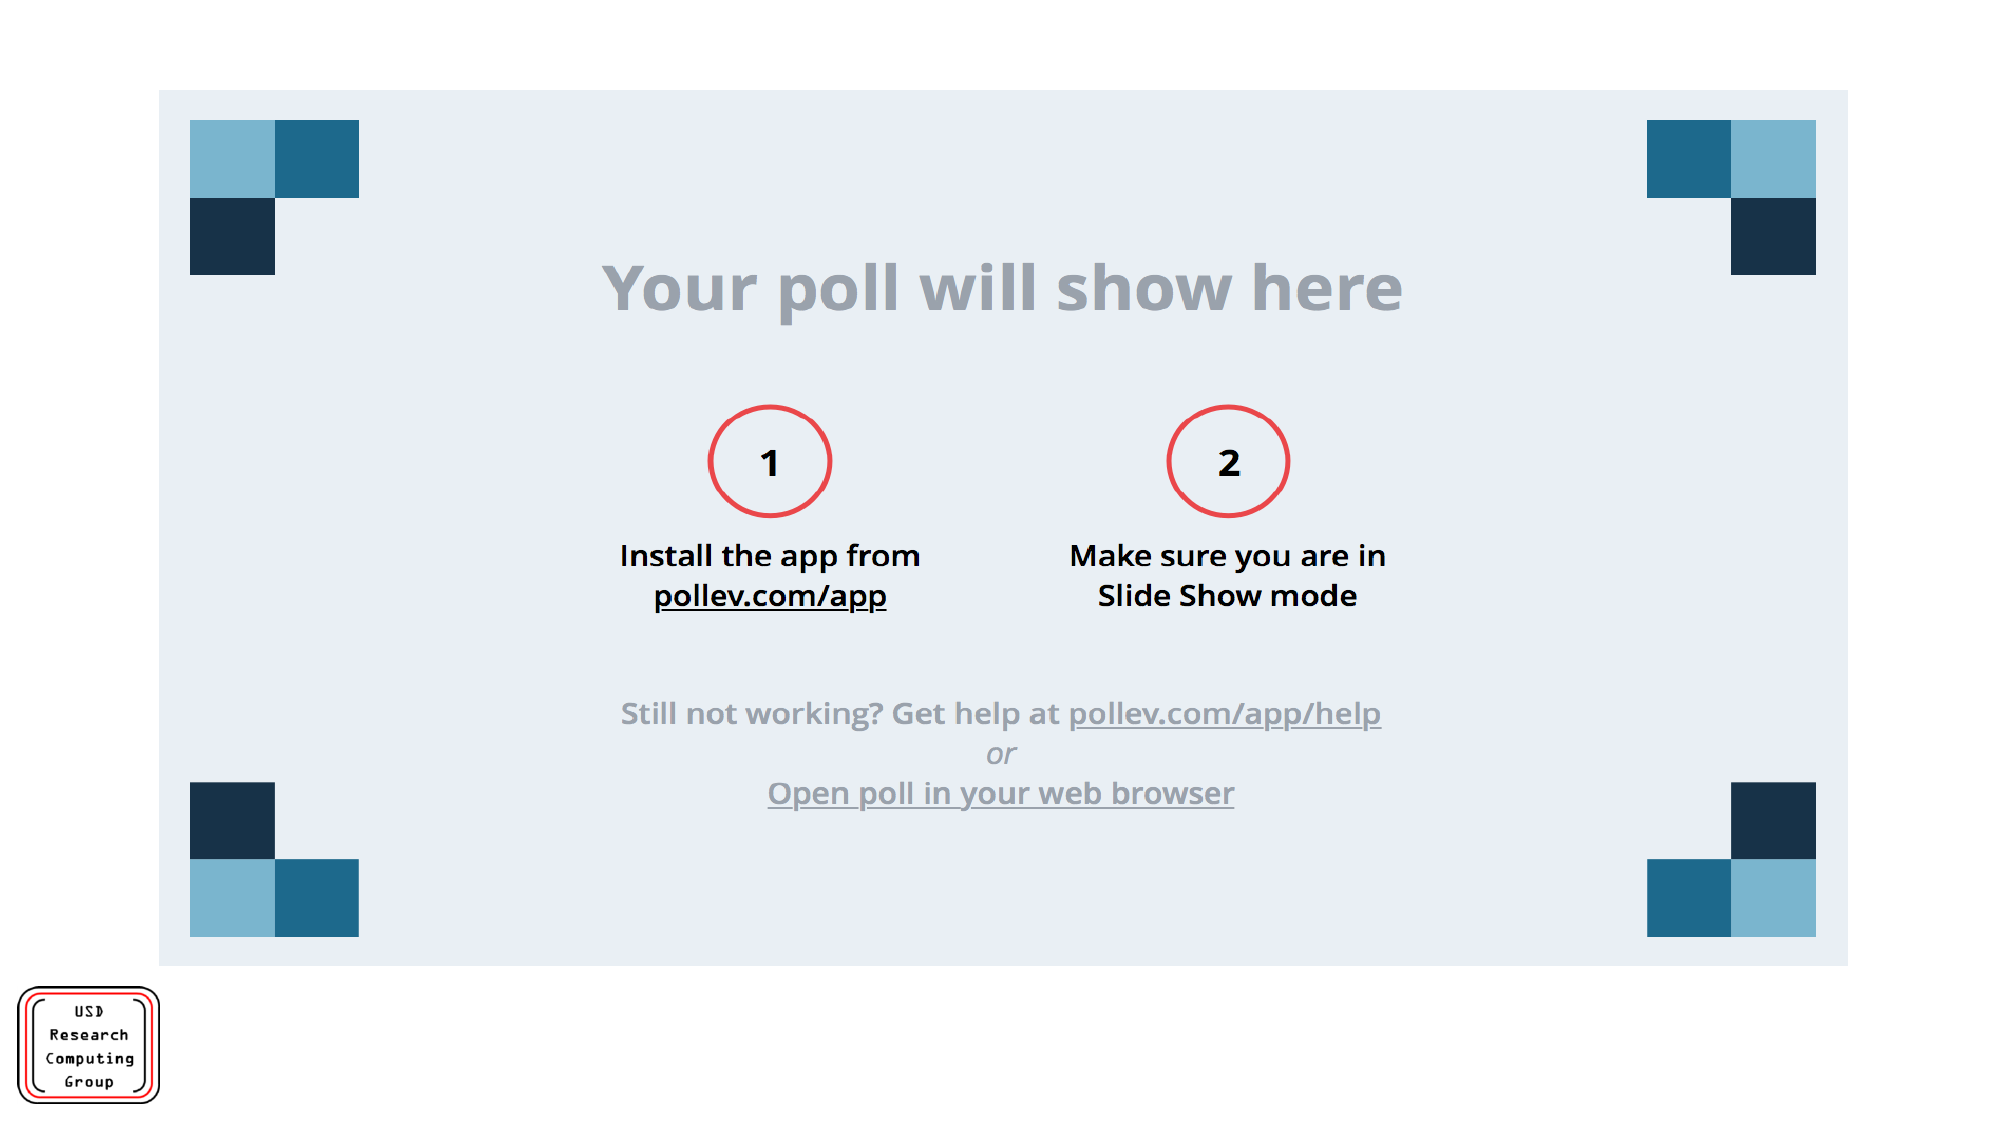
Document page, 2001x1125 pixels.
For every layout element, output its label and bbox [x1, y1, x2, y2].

picture [159, 90, 1848, 966]
picture [17, 986, 160, 1104]
